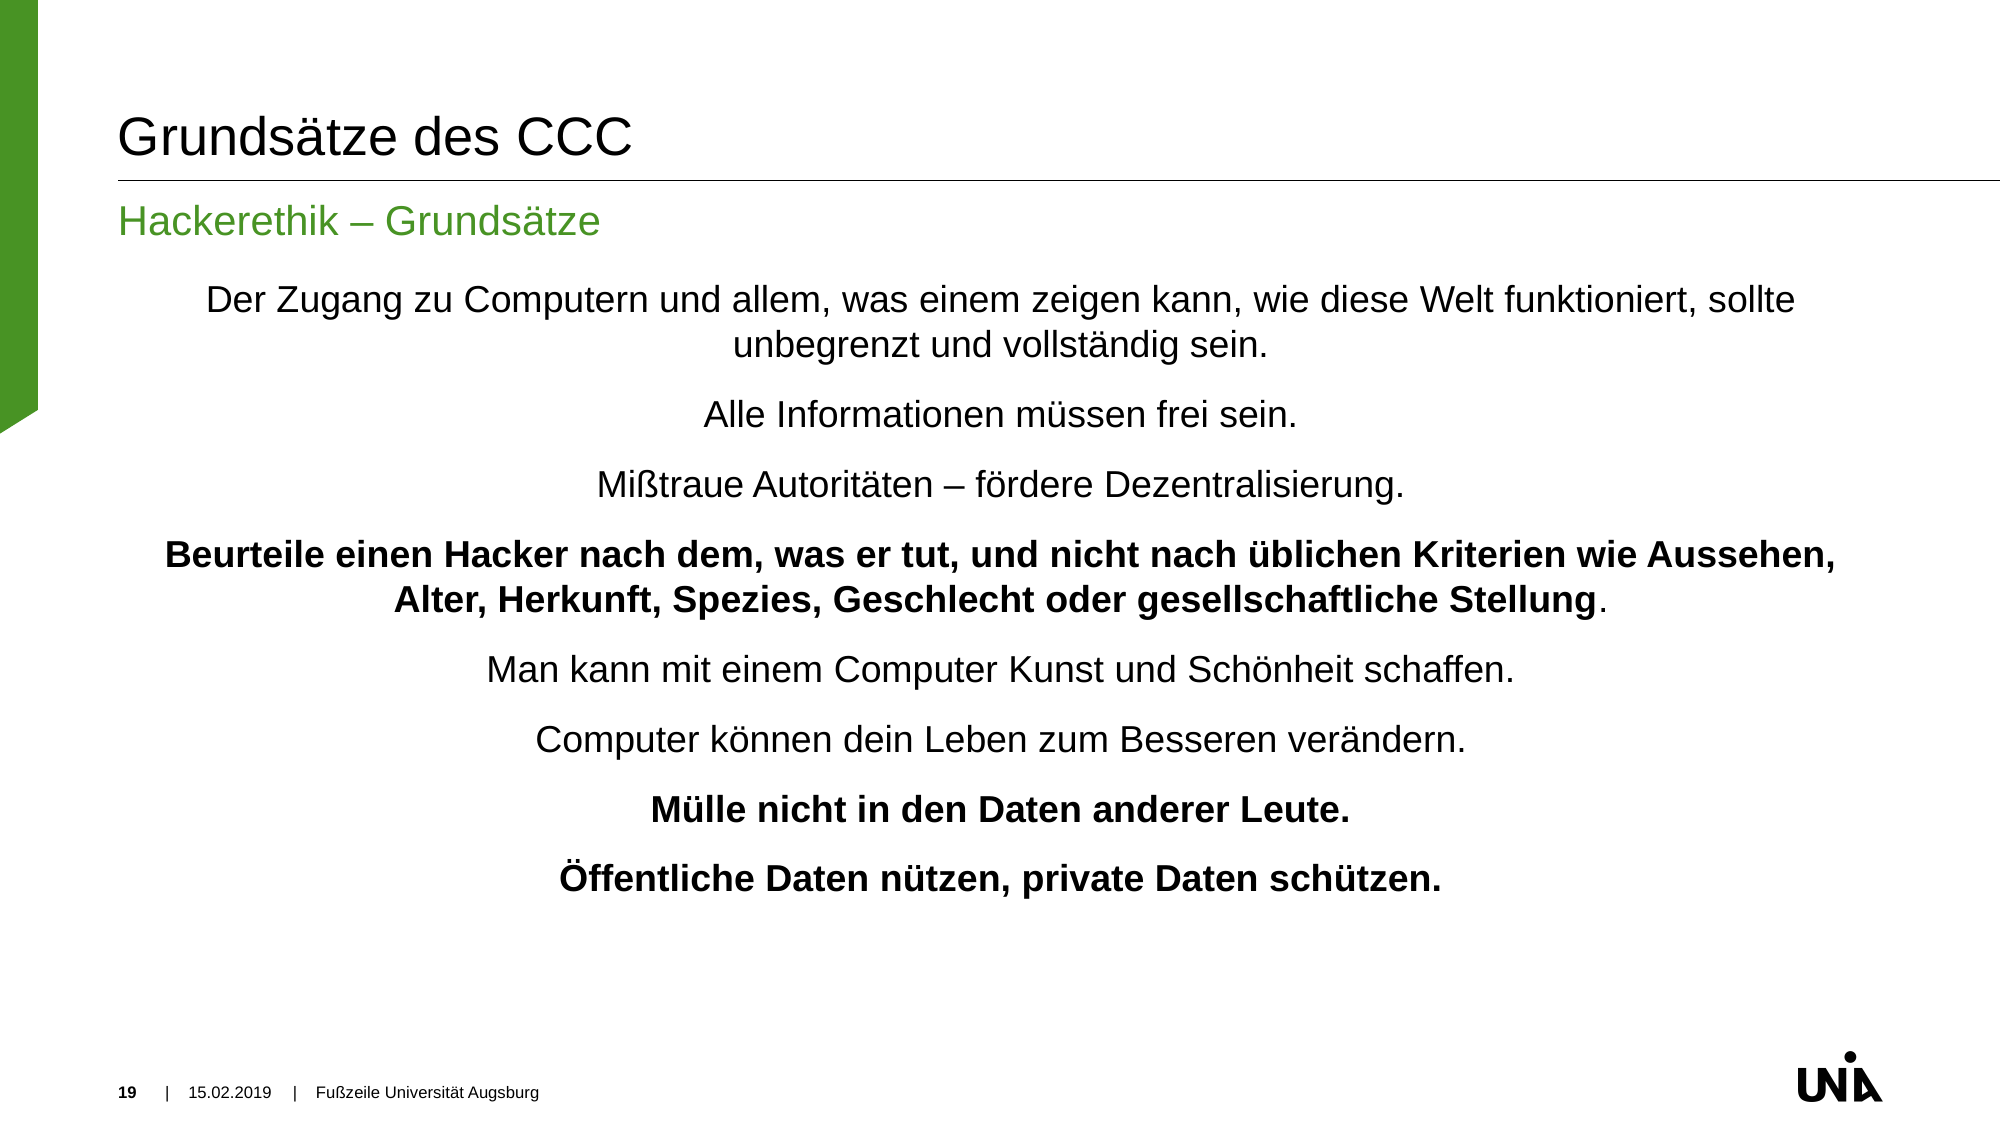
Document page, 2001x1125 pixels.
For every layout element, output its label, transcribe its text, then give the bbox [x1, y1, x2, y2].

subtitle Hackerethik – Grundsätze [117, 193, 1882, 254]
footer | Fußzeile Universität Augsburg [292, 1066, 1490, 1102]
list Der Zugang zu Computern und allem, was einem zeigen kann, wie diese Welt funktioniert, sollte unbegrenzt und vollständig sein. Alle Informationen müssen frei sein. Mißtraue Autoritäten – fördere Dezentralisierung. Beurteile einen Hacker nach dem, was er tut, und nicht nach üblichen Kriterien wie Aussehen, Alter, Herkunft, Spezies, Geschlecht oder gesellschaftliche Stellung. Man kann mit einem Computer Kunst und Schönheit schaffen. Computer können dein Leben zum Besseren verändern. Mülle nicht in den Daten anderer Leute. Öffentliche Daten nützen, private Daten schützen. [118, 274, 1883, 1037]
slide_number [171, 1066, 292, 1102]
picture [1798, 1051, 1883, 1102]
title Grundsätze des CCC [117, 0, 1882, 167]
slide_number 19 [118, 1066, 171, 1102]
